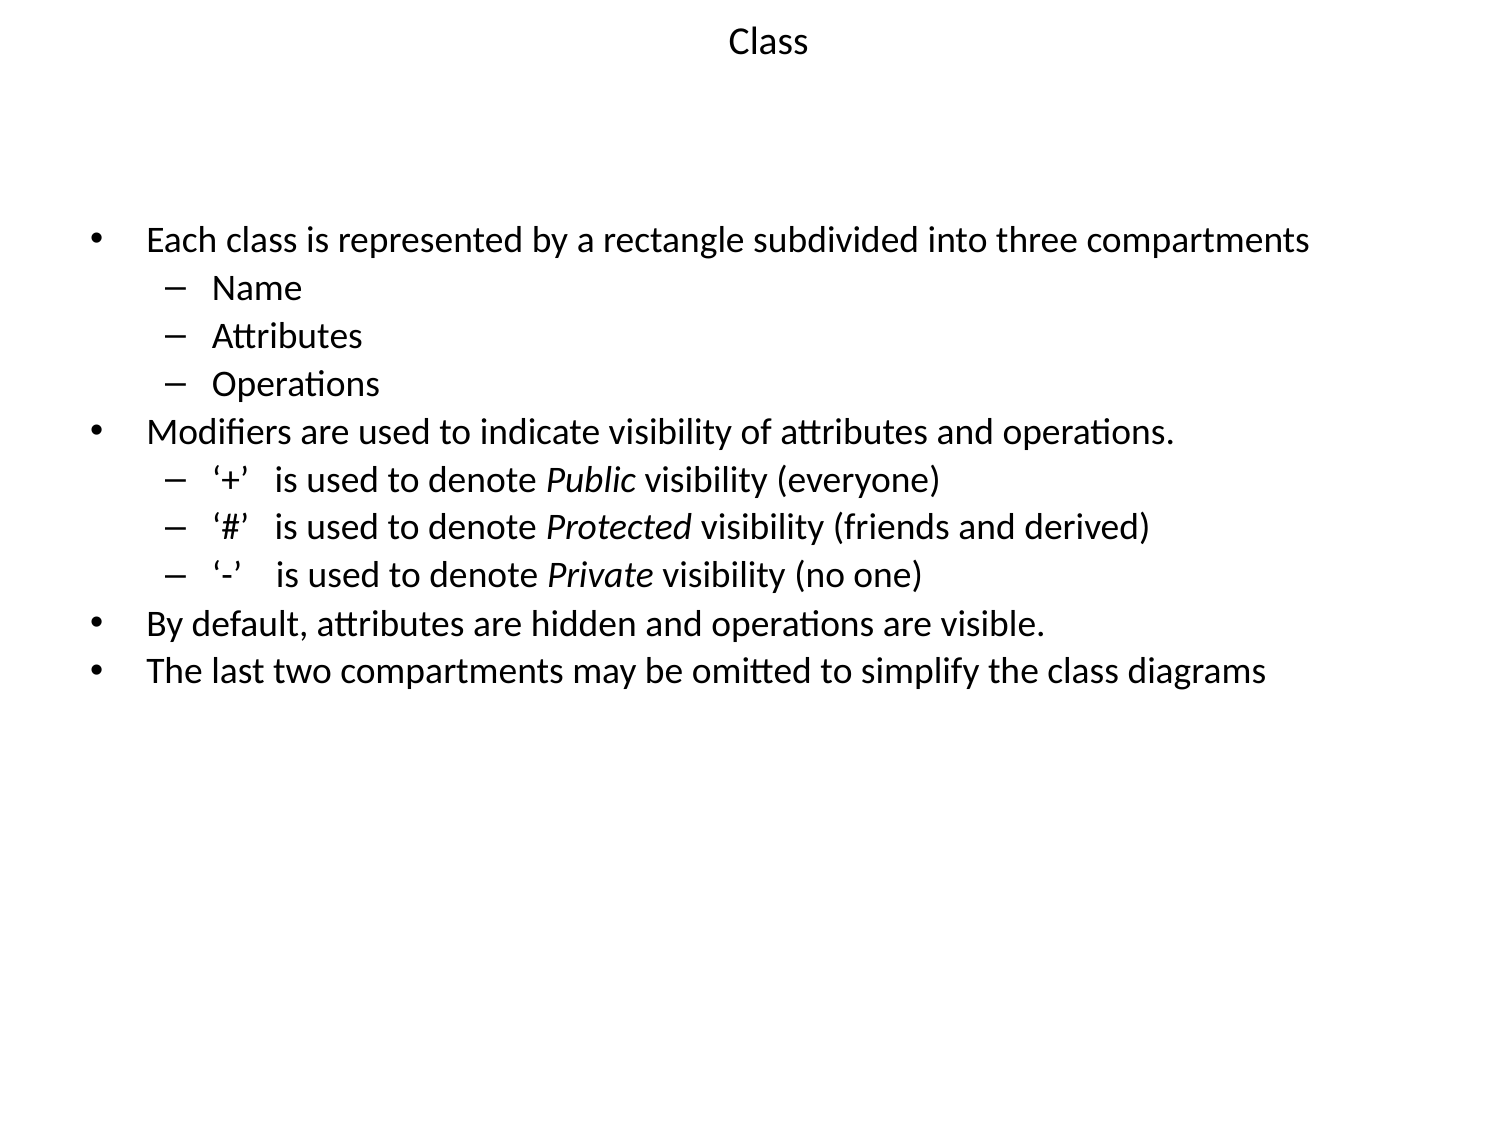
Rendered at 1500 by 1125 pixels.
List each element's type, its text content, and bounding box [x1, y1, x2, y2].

title Class [106, 7, 1432, 71]
list Each class is represented by a rectangle subdivided into three compartments Name Attributes Operations Modifiers are used to indicate visibility of attributes and operations. ‘+’ is used to denote Public visibility (everyone) ‘#’ is used to denote Protected visibility (friends and derived) ‘-’ is used to denote Private visibility (no one) By default, attributes are hidden and operations are visible. The last two compartments may be omitted to simplify the class diagrams [75, 212, 1425, 1005]
